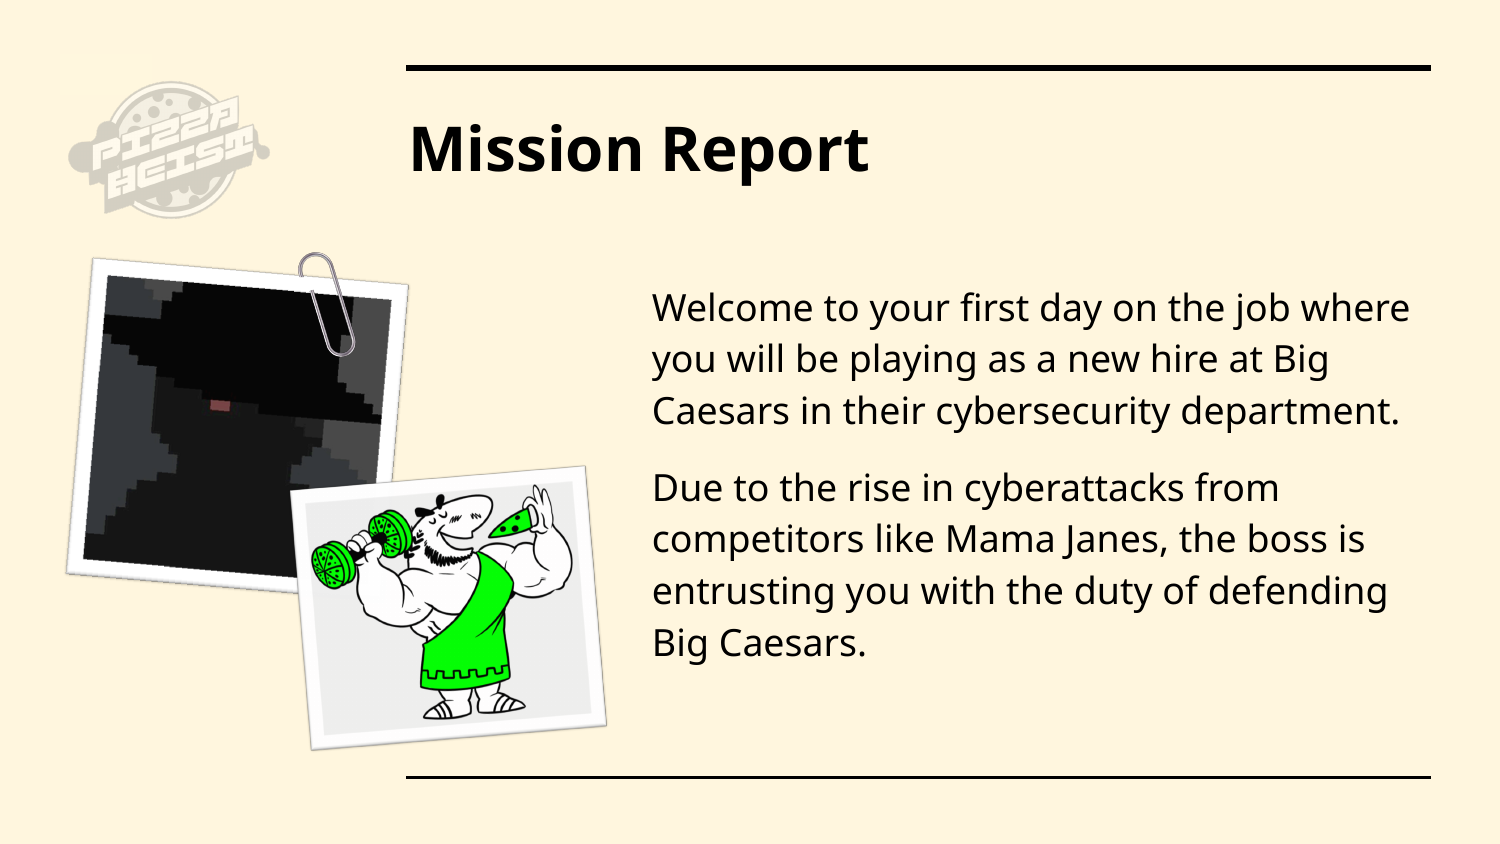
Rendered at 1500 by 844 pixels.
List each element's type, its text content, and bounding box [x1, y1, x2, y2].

title Mission Report [393, 94, 1431, 199]
picture [59, 54, 286, 245]
list Welcome to your first day on the job where you will be playing as a new hire at Big Caesars in their cybersecurity department. Due to the rise in cyberattacks from competitors like Mama Janes, the boss is entrusting you with the duty of defending Big Caesars. [636, 261, 1431, 755]
picture [61, 252, 611, 754]
